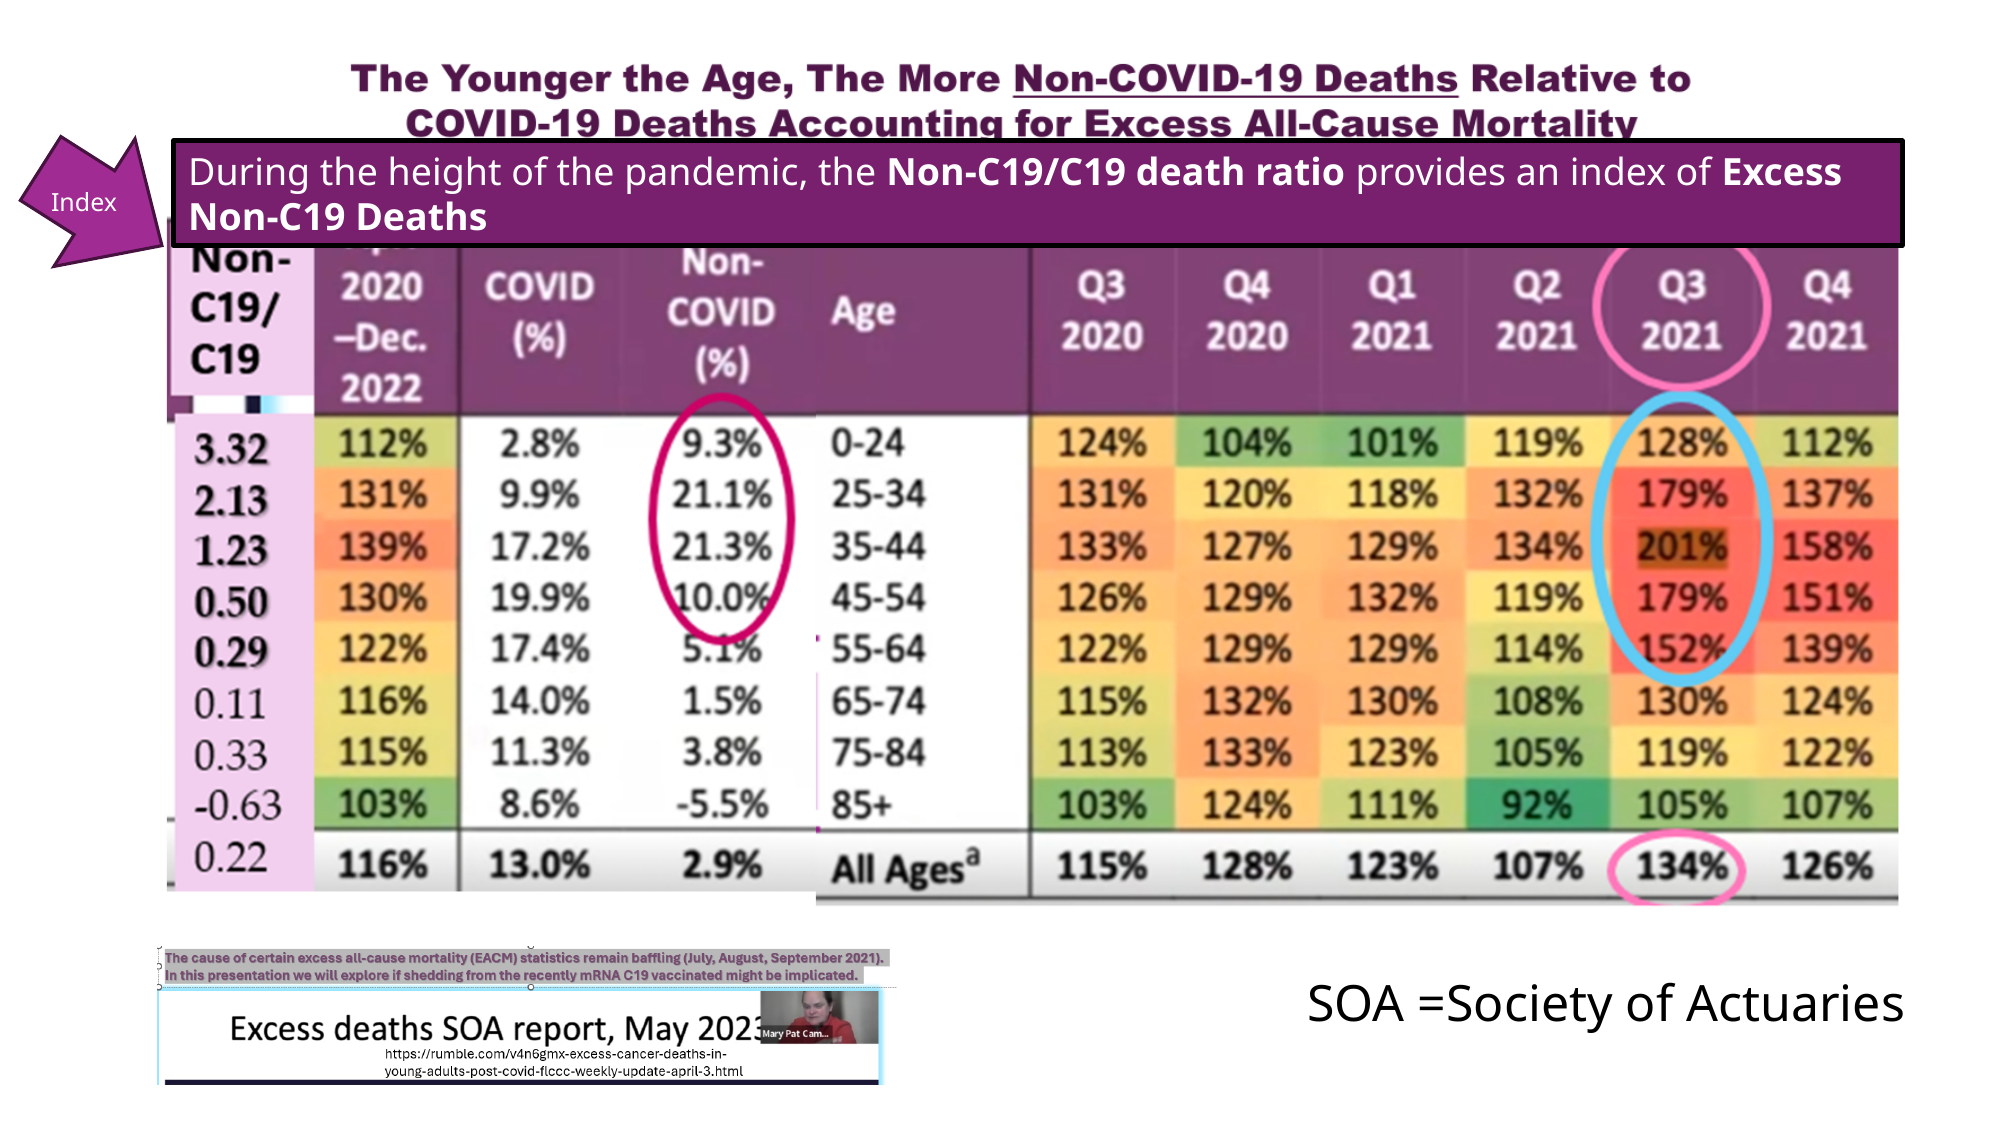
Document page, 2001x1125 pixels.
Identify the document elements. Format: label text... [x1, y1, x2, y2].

text_box [50, 224, 97, 269]
picture [97, 19, 1903, 1086]
text_box SOA =Society of Actuaries [1290, 963, 1936, 1039]
text_box [18, 134, 97, 213]
text_box Index [36, 178, 97, 224]
